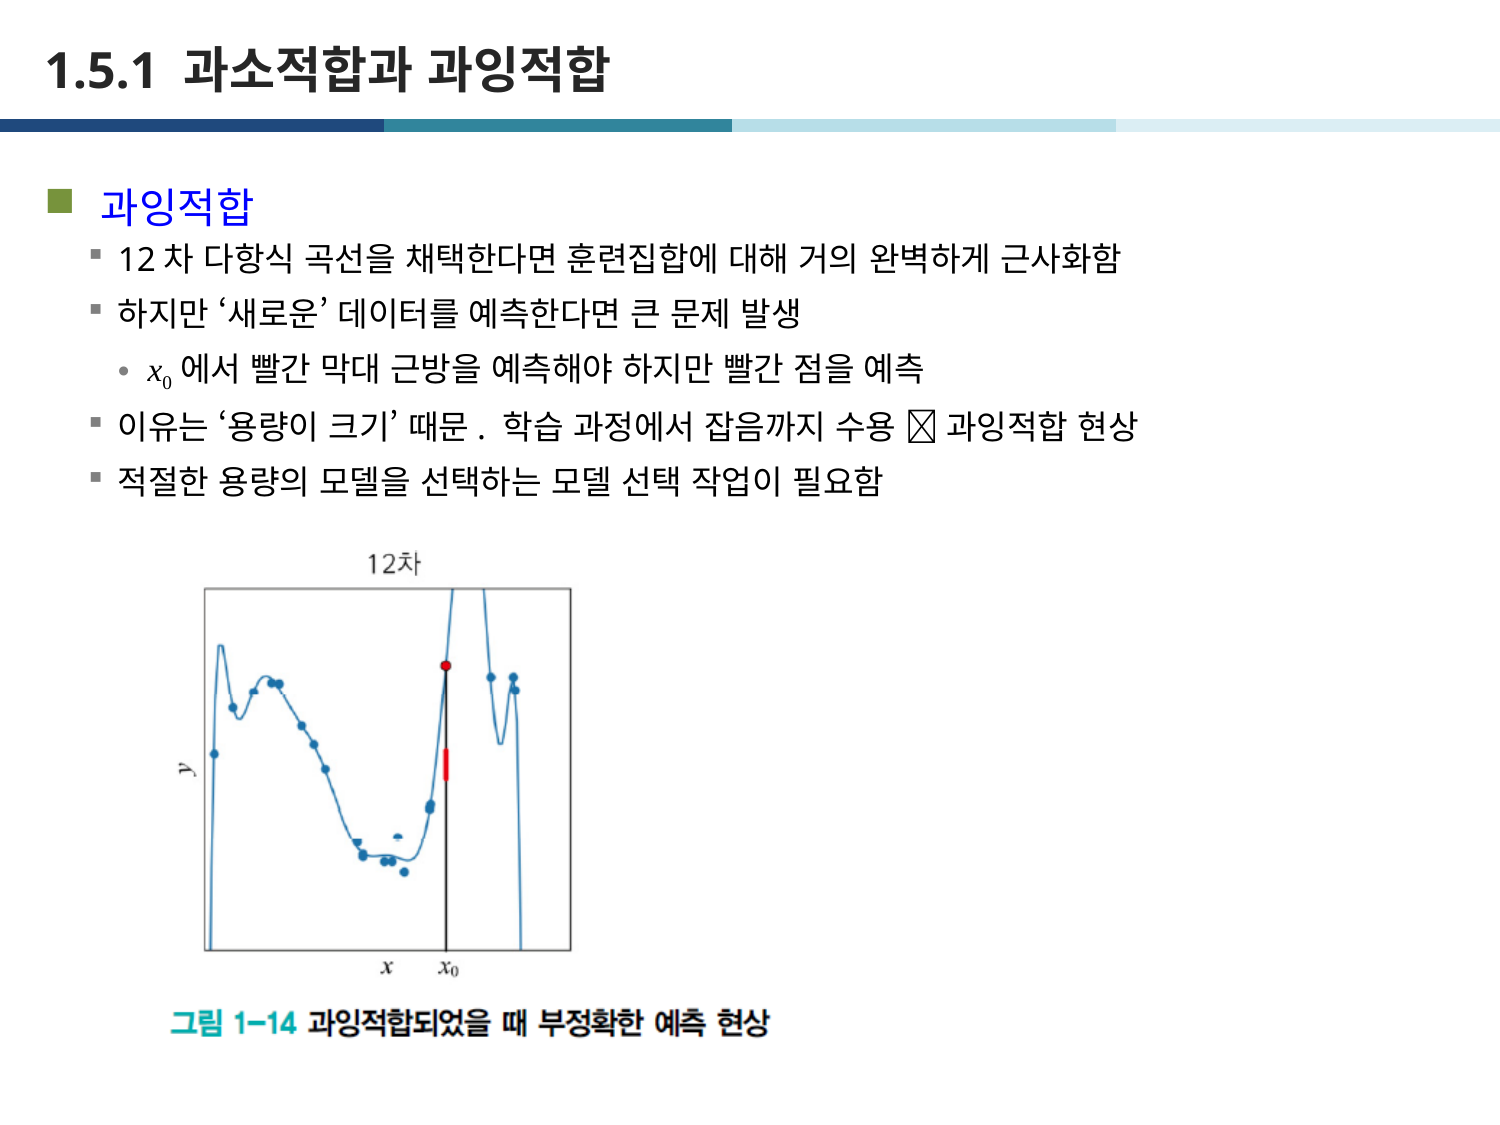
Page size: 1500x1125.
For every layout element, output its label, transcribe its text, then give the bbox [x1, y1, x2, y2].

list 과잉적합 12차 다항식 곡선을 채택한다면 훈련집합에 대해 거의 완벽하게 근사화함 하지만 ‘새로운’ 데이터를 예측한다면 큰 문제 발생 x0에서 빨간 막대 근방을 예측해야 하지만 빨간 점을 예측 이유는 ‘용량이 크기’ 때문. 학습 과정에서 잡음까지 수용  과잉적합 현상 적절한 용량의 모델을 선택하는 모델 선택 작업이 필요함 [29, 148, 1471, 1083]
title 1.5.1 과소적합과 과잉적합 [29, 23, 1270, 114]
picture [168, 550, 777, 1048]
